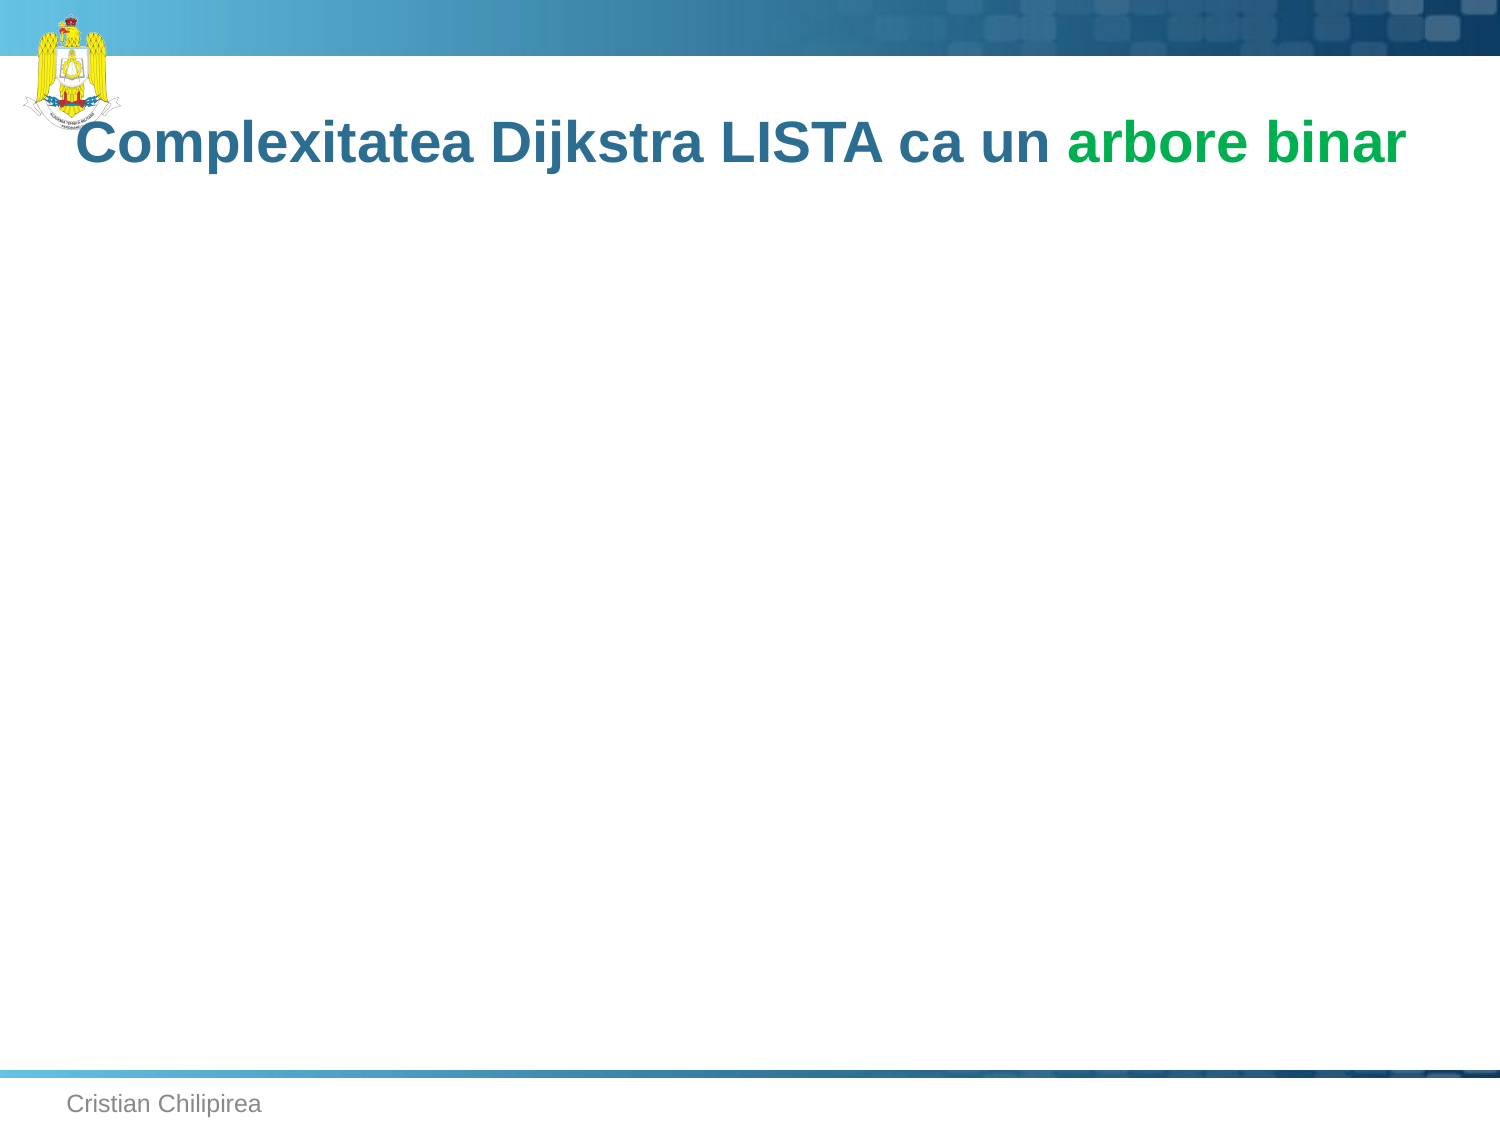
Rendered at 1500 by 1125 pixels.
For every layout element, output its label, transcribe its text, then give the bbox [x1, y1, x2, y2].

picture [0, 0, 1500, 130]
title Complexitatea Dijkstra LISTA ca un arbore binar [51, 102, 1449, 178]
picture [0, 1070, 1500, 1078]
footer Cristian Chilipirea [51, 1083, 1157, 1125]
